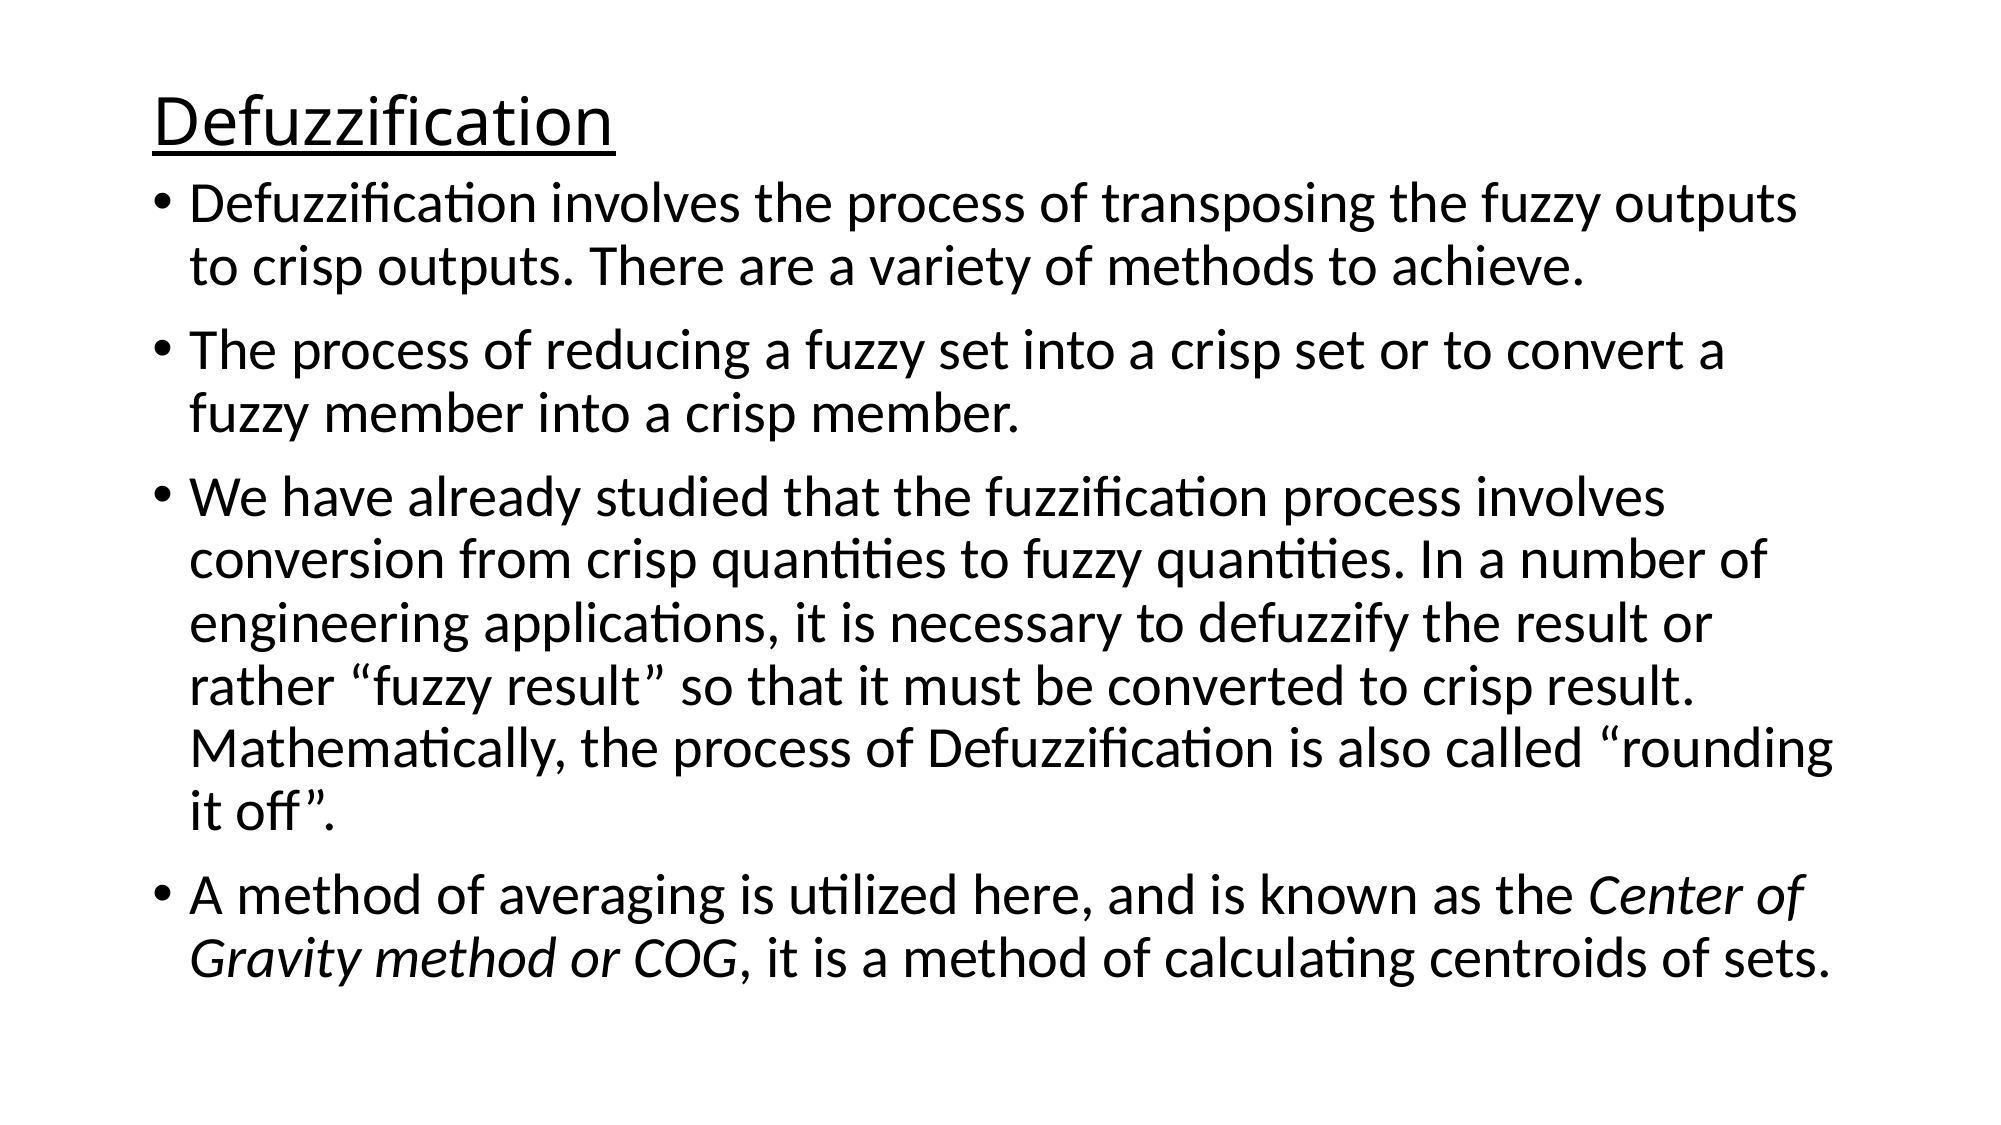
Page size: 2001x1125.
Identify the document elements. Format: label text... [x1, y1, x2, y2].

title Defuzzification [137, 59, 1863, 164]
list Defuzzification involves the process of transposing the fuzzy outputs to crisp outputs. There are a variety of methods to achieve. The process of reducing a fuzzy set into a crisp set or to convert a fuzzy member into a crisp member. We have already studied that the fuzzification process involves conversion from crisp quantities to fuzzy quantities. In a number of engineering applications, it is necessary to defuzzify the result or rather “fuzzy result” so that it must be converted to crisp result. Mathematically, the process of Defuzzification is also called “rounding it off”. A method of averaging is utilized here, and is known as the Center of Gravity method or COG, it is a method of calculating centroids of sets. [137, 164, 1863, 1014]
